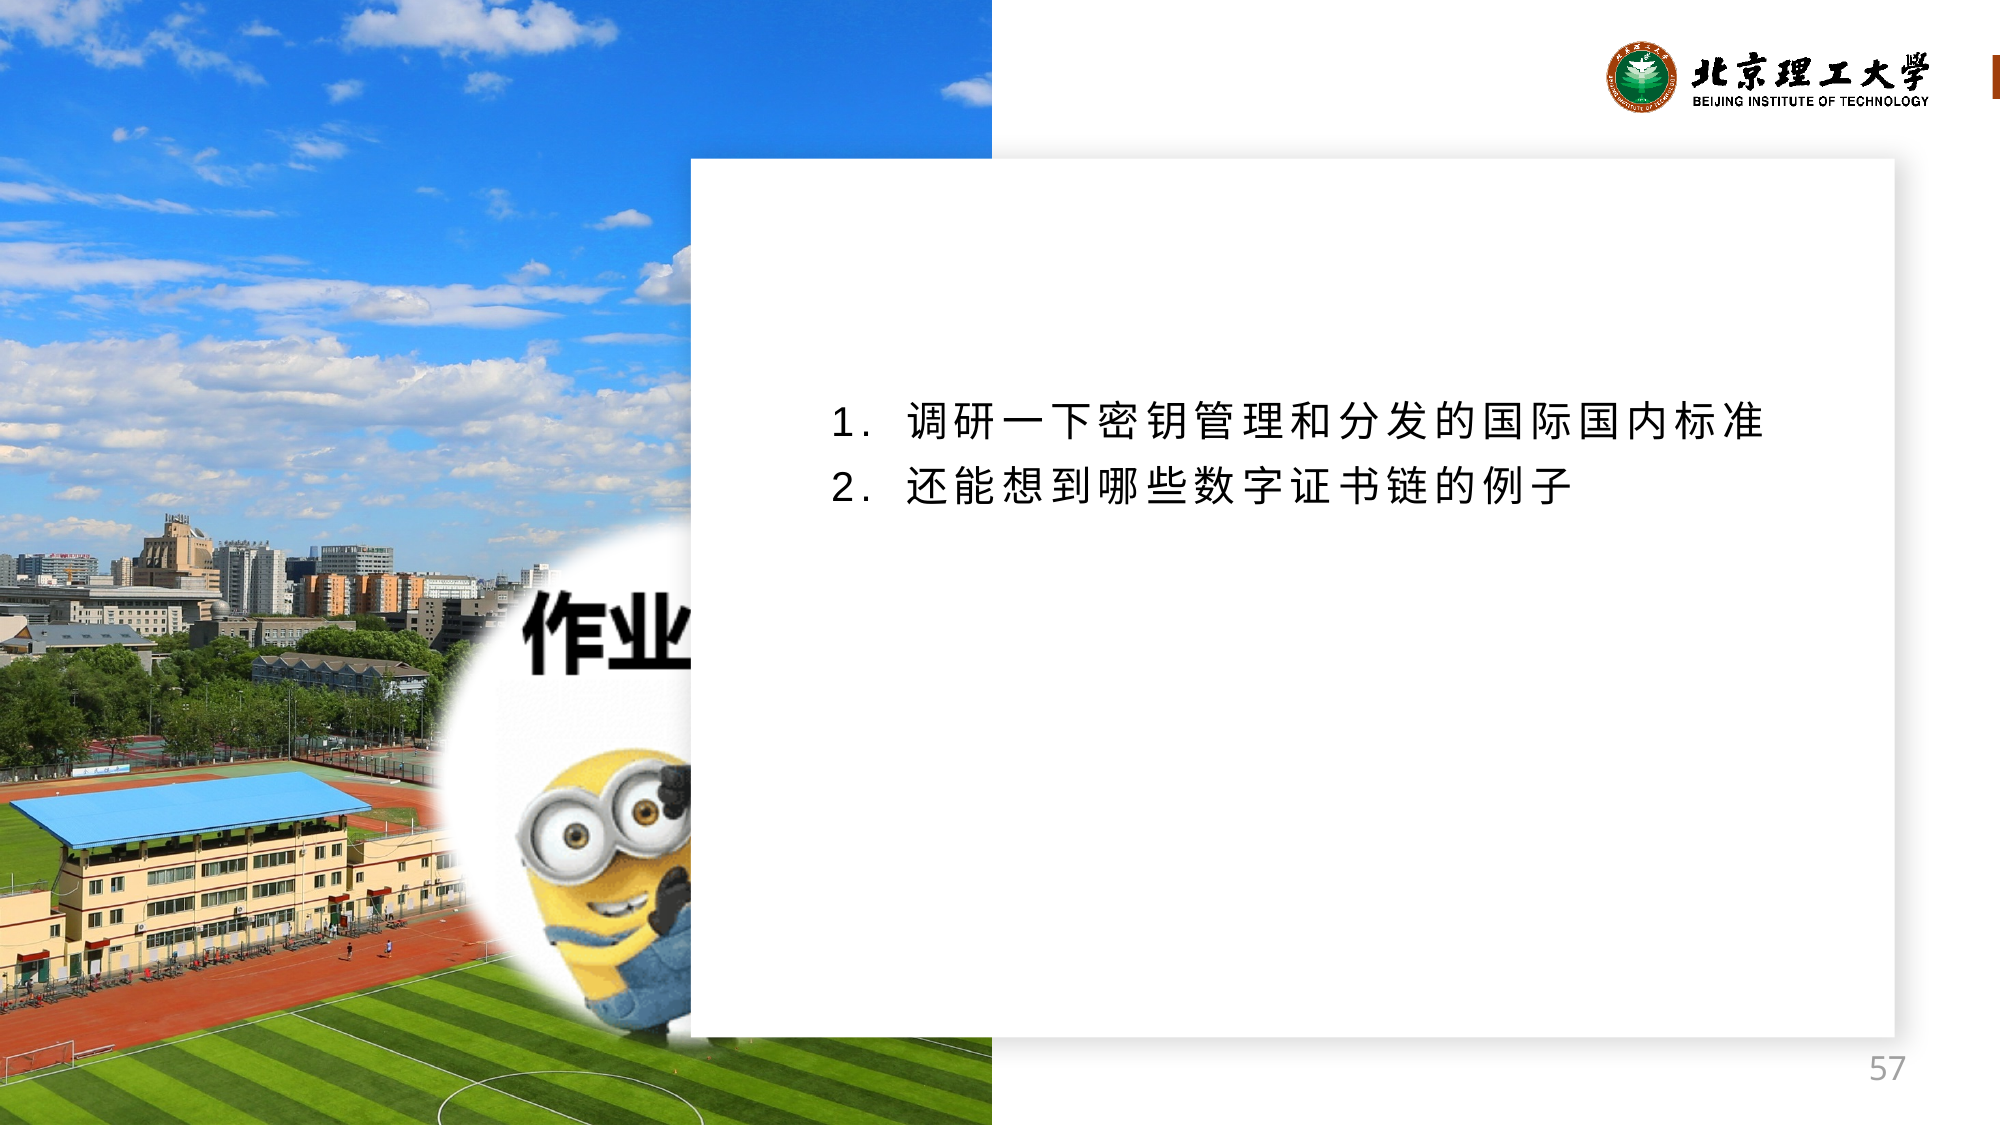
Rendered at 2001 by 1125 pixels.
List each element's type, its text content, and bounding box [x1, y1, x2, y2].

text_box 1. 调研一下密钥管理和分发的国际国内标准 2. 还能想到哪些数字证书链的例子 [992, 379, 1886, 510]
picture [0, 0, 992, 1125]
picture [1606, 41, 1929, 113]
text_box [992, 158, 1895, 1038]
